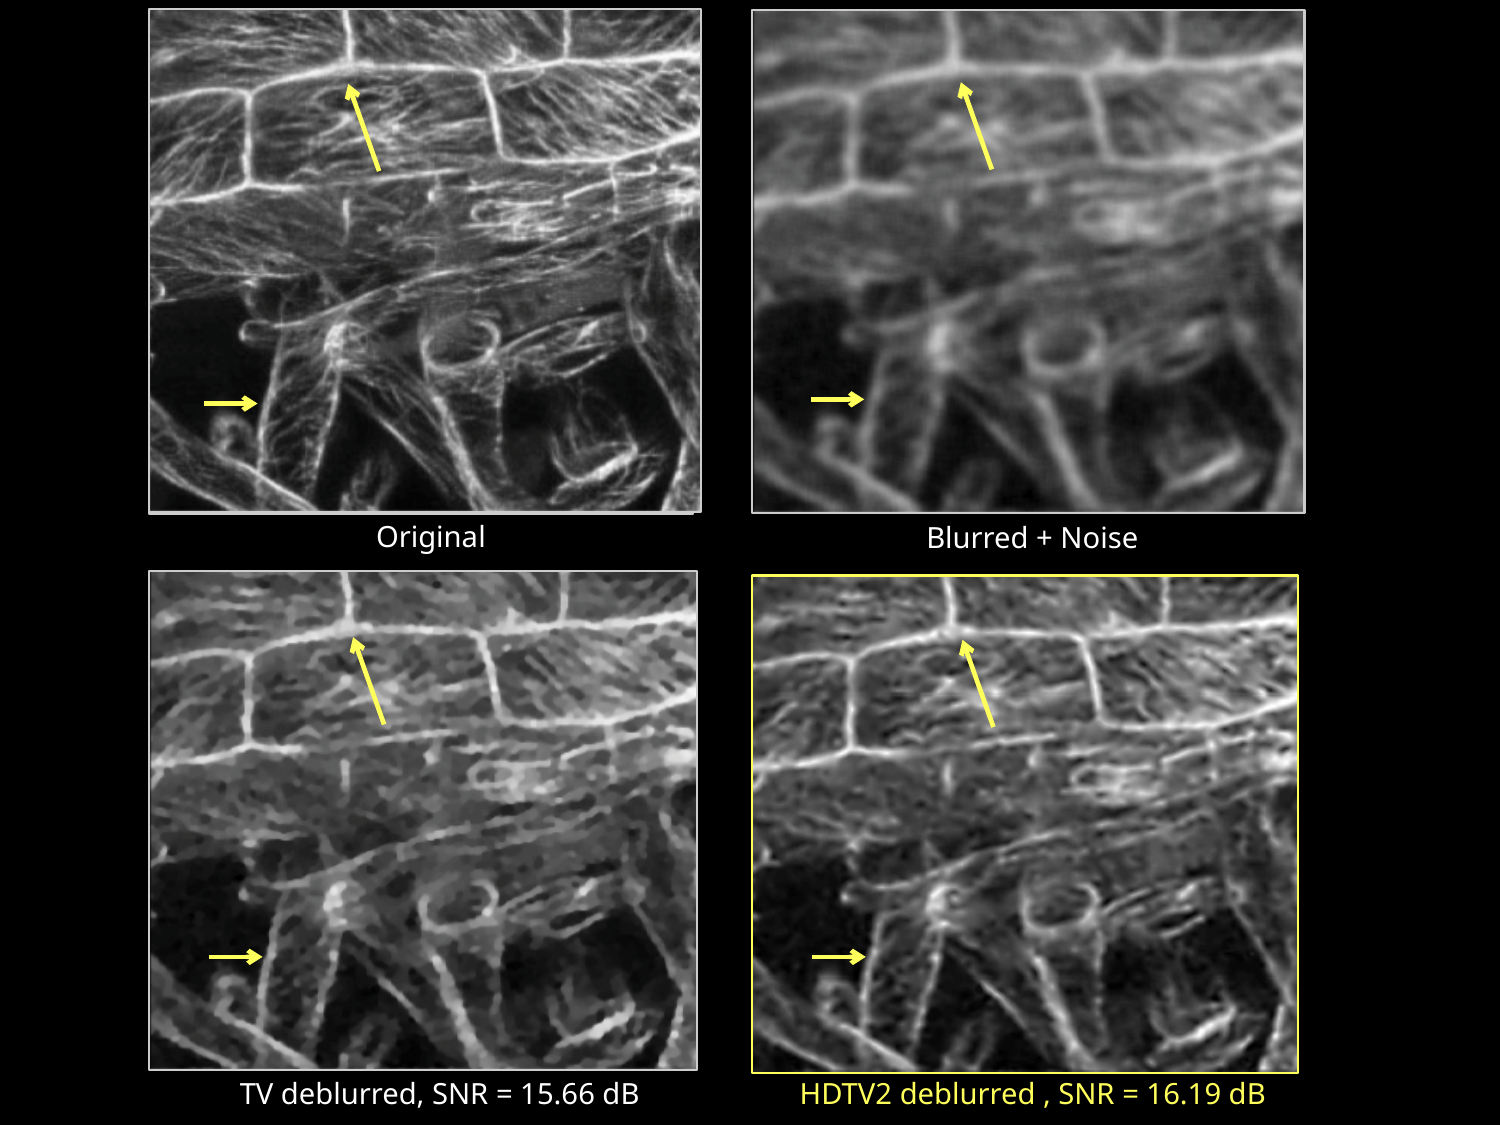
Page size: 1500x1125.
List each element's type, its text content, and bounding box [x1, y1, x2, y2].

text_box TV deblurred, SNR = 15.66 dB [225, 1067, 725, 1125]
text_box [347, 83, 380, 172]
picture [149, 9, 701, 513]
text_box Original [361, 522, 550, 561]
text_box Blurred + Noise [911, 521, 1188, 563]
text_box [960, 81, 993, 170]
text_box HDTV2 deblurred , SNR = 16.19 dB [784, 1067, 1325, 1125]
picture [752, 10, 1304, 513]
picture [149, 571, 696, 1070]
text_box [962, 639, 994, 728]
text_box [352, 636, 385, 725]
picture [752, 576, 1298, 1072]
